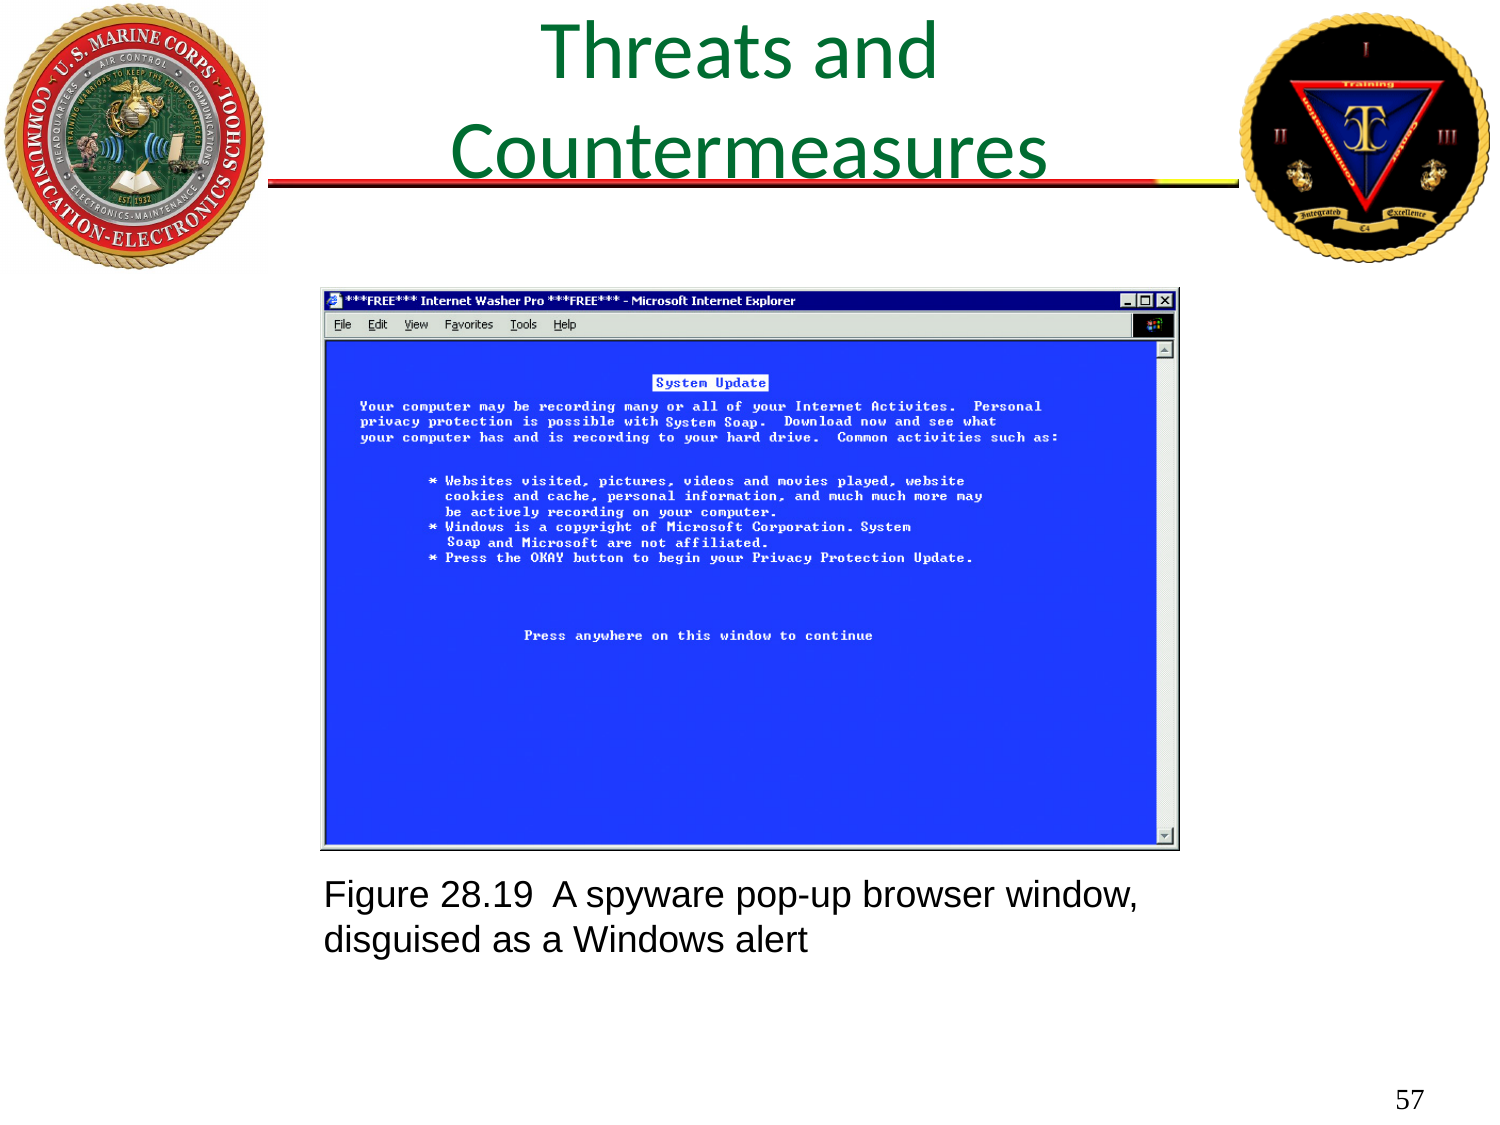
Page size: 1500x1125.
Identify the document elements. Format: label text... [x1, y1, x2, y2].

picture [0, 0, 1490, 274]
text_box Figure 28.19 A spyware pop-up browser window, disguised as a Windows alert [309, 863, 1191, 968]
picture [320, 287, 1180, 851]
title Threats and Countermeasures [75, 0, 1425, 175]
